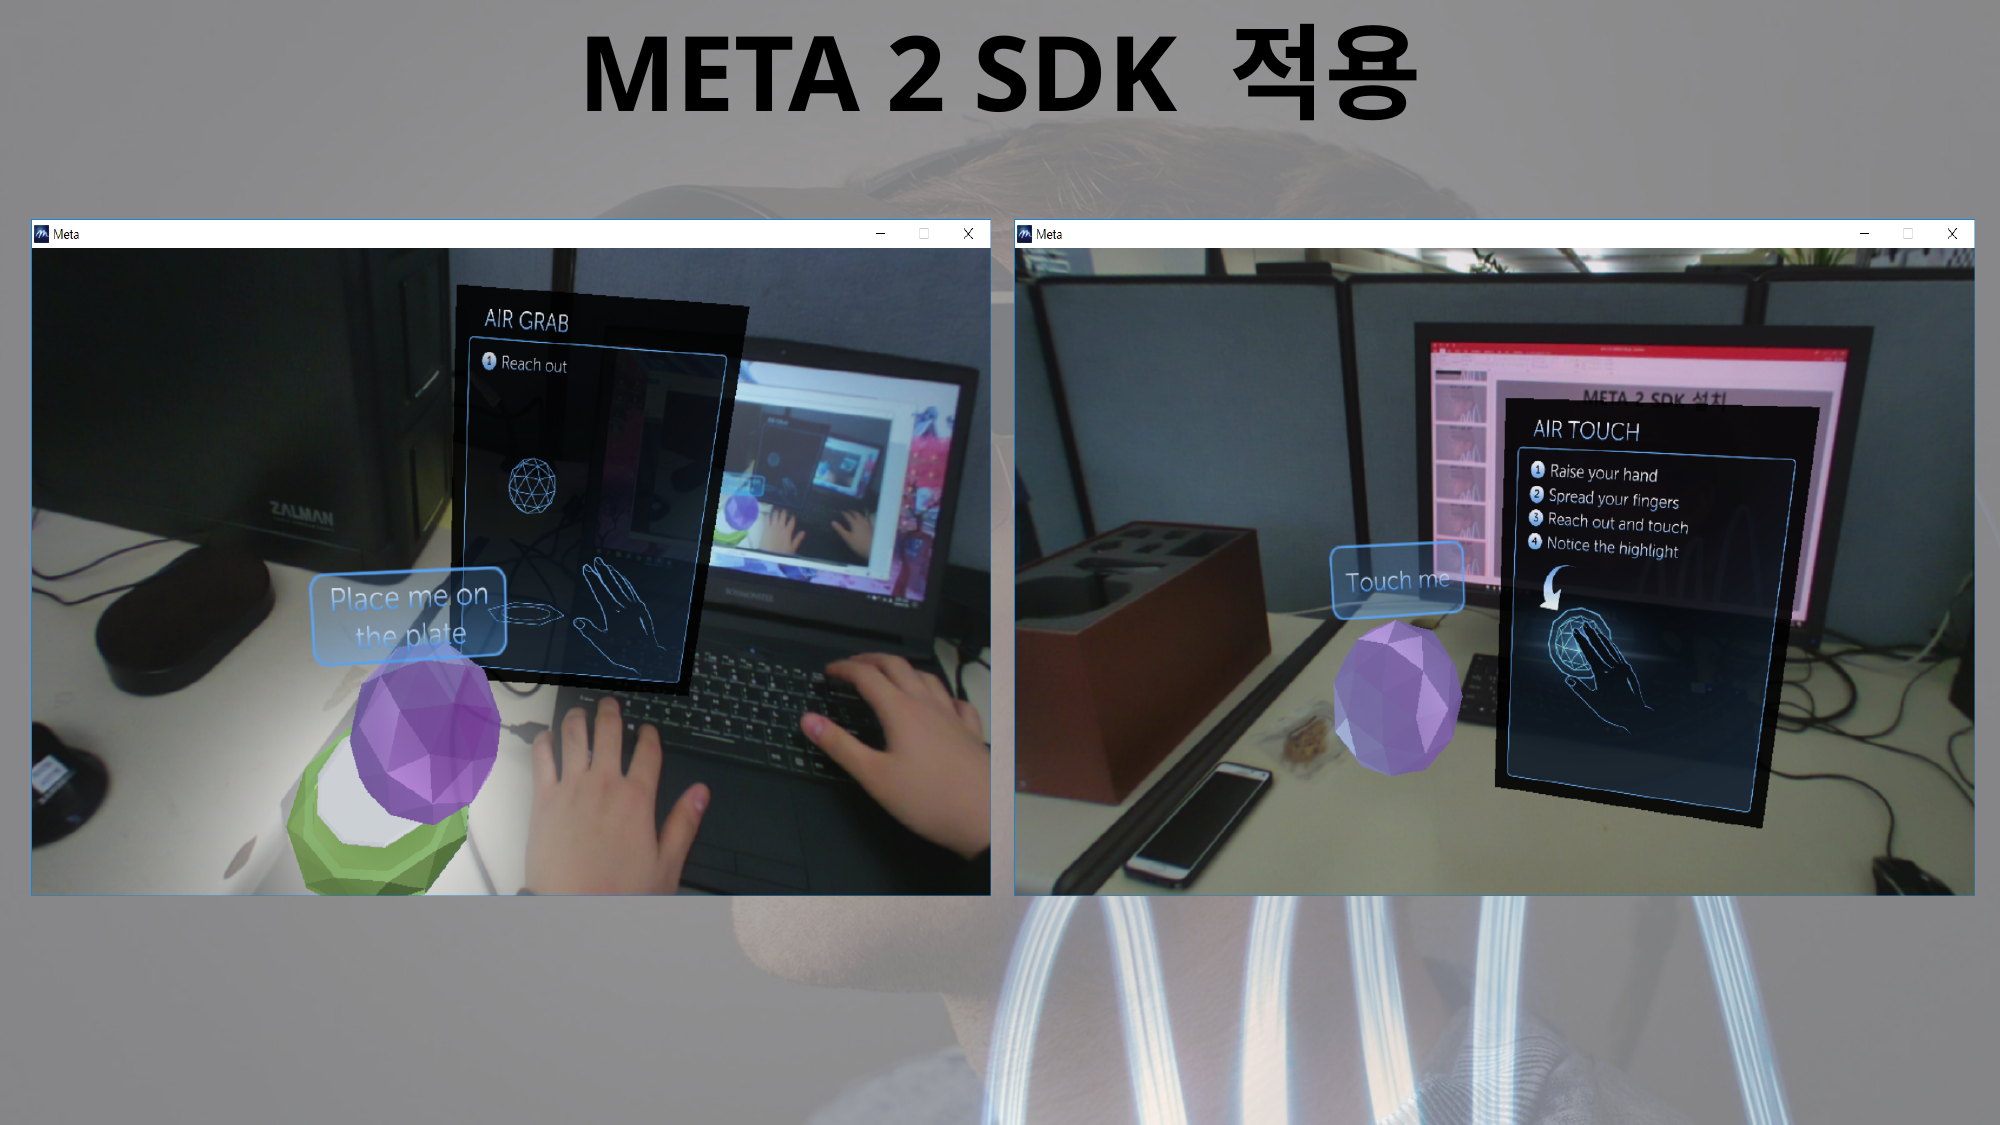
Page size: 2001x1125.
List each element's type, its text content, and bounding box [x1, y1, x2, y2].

text_box META 2 SDK 적용 [0, 0, 2000, 140]
picture [31, 219, 991, 896]
picture [1014, 219, 1975, 896]
